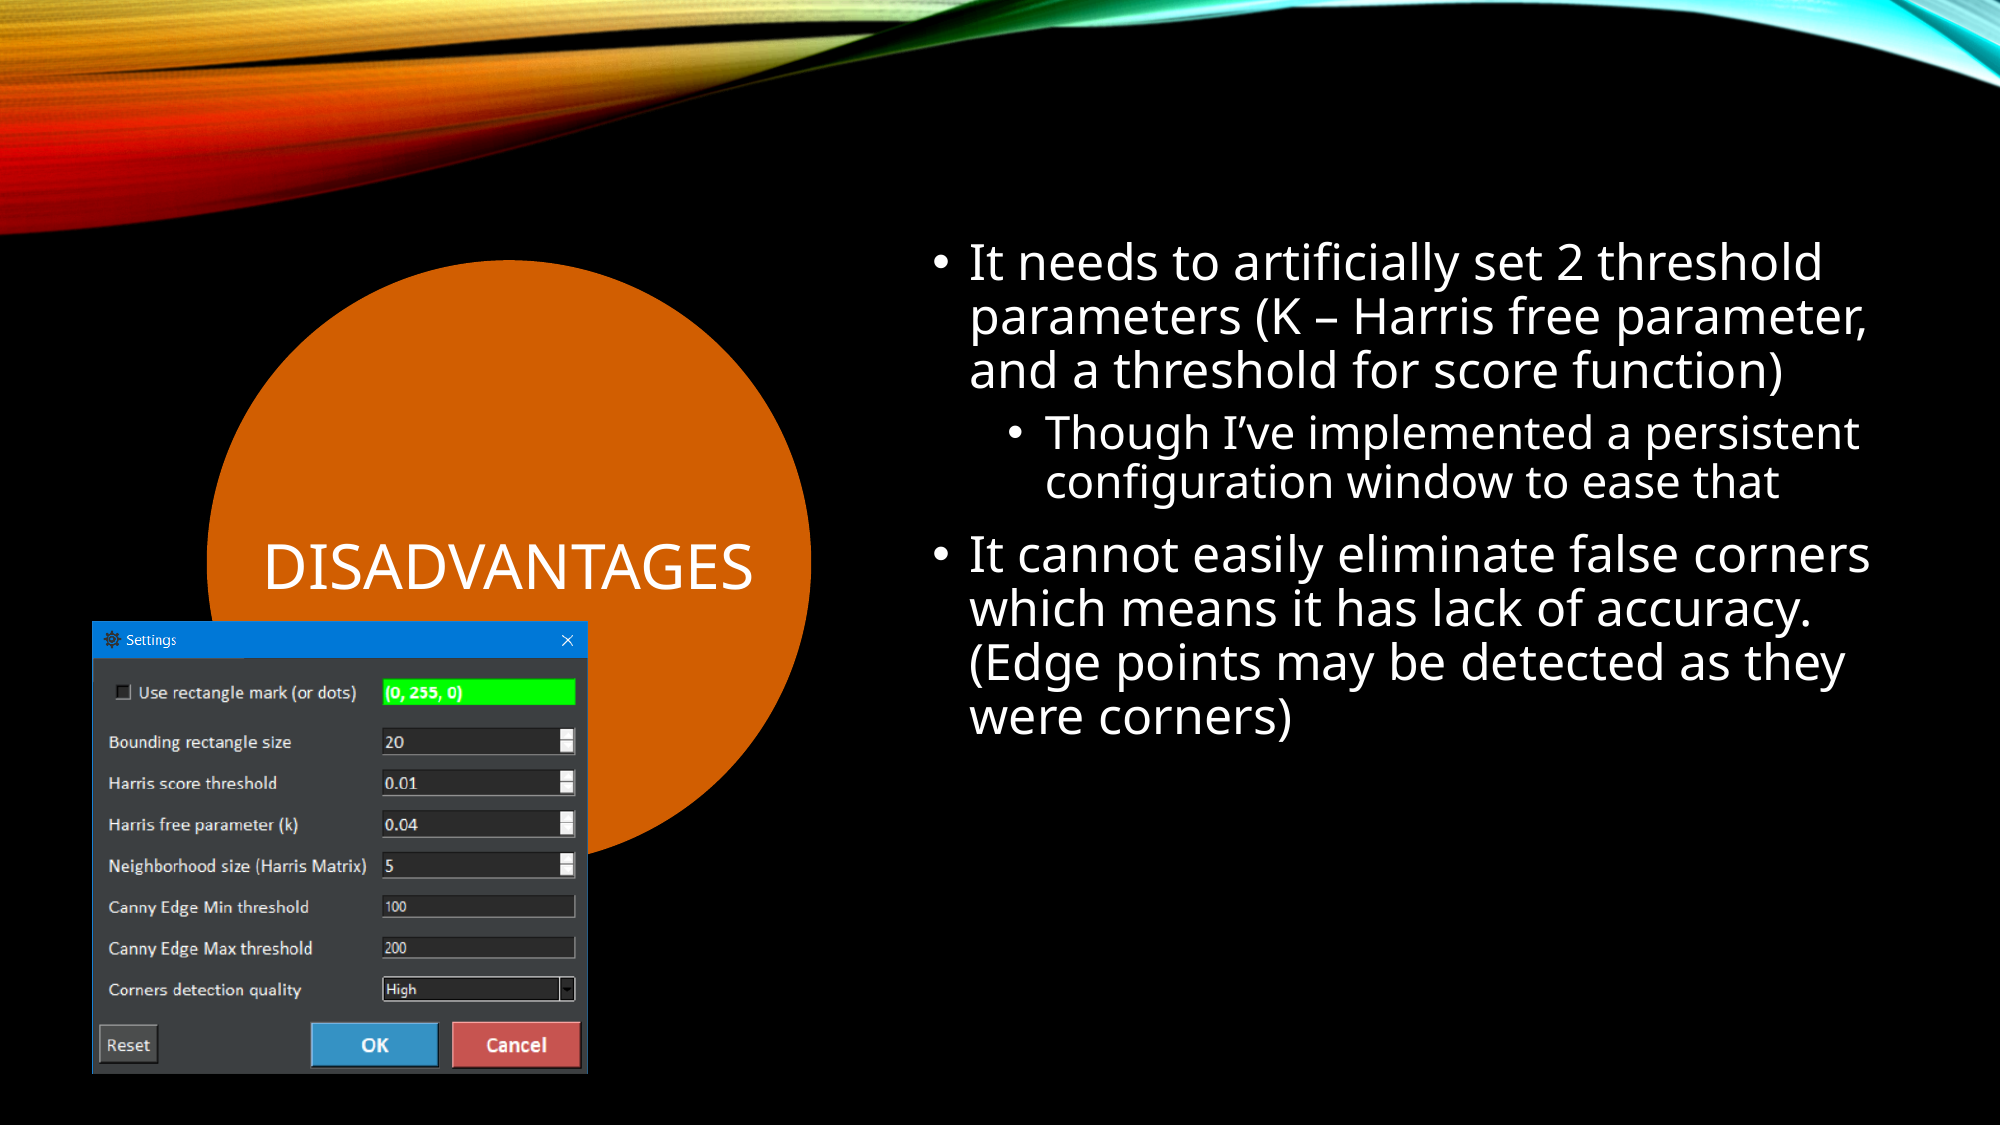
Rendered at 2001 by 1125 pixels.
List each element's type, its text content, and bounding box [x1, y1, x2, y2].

text_box [223, 260, 795, 462]
text_box [589, 666, 793, 854]
picture [0, 0, 2000, 237]
title DISADVANTAGES [206, 462, 812, 666]
picture [92, 621, 589, 1074]
list It needs to artificially set 2 threshold parameters (K – Harris free parameter, and a threshold for score function) Though I’ve implemented a persistent configuration window to ease that It cannot easily eliminate false corners which means it has lack of accuracy. (Edge points may be detected as they were corners) [917, 230, 1933, 1074]
